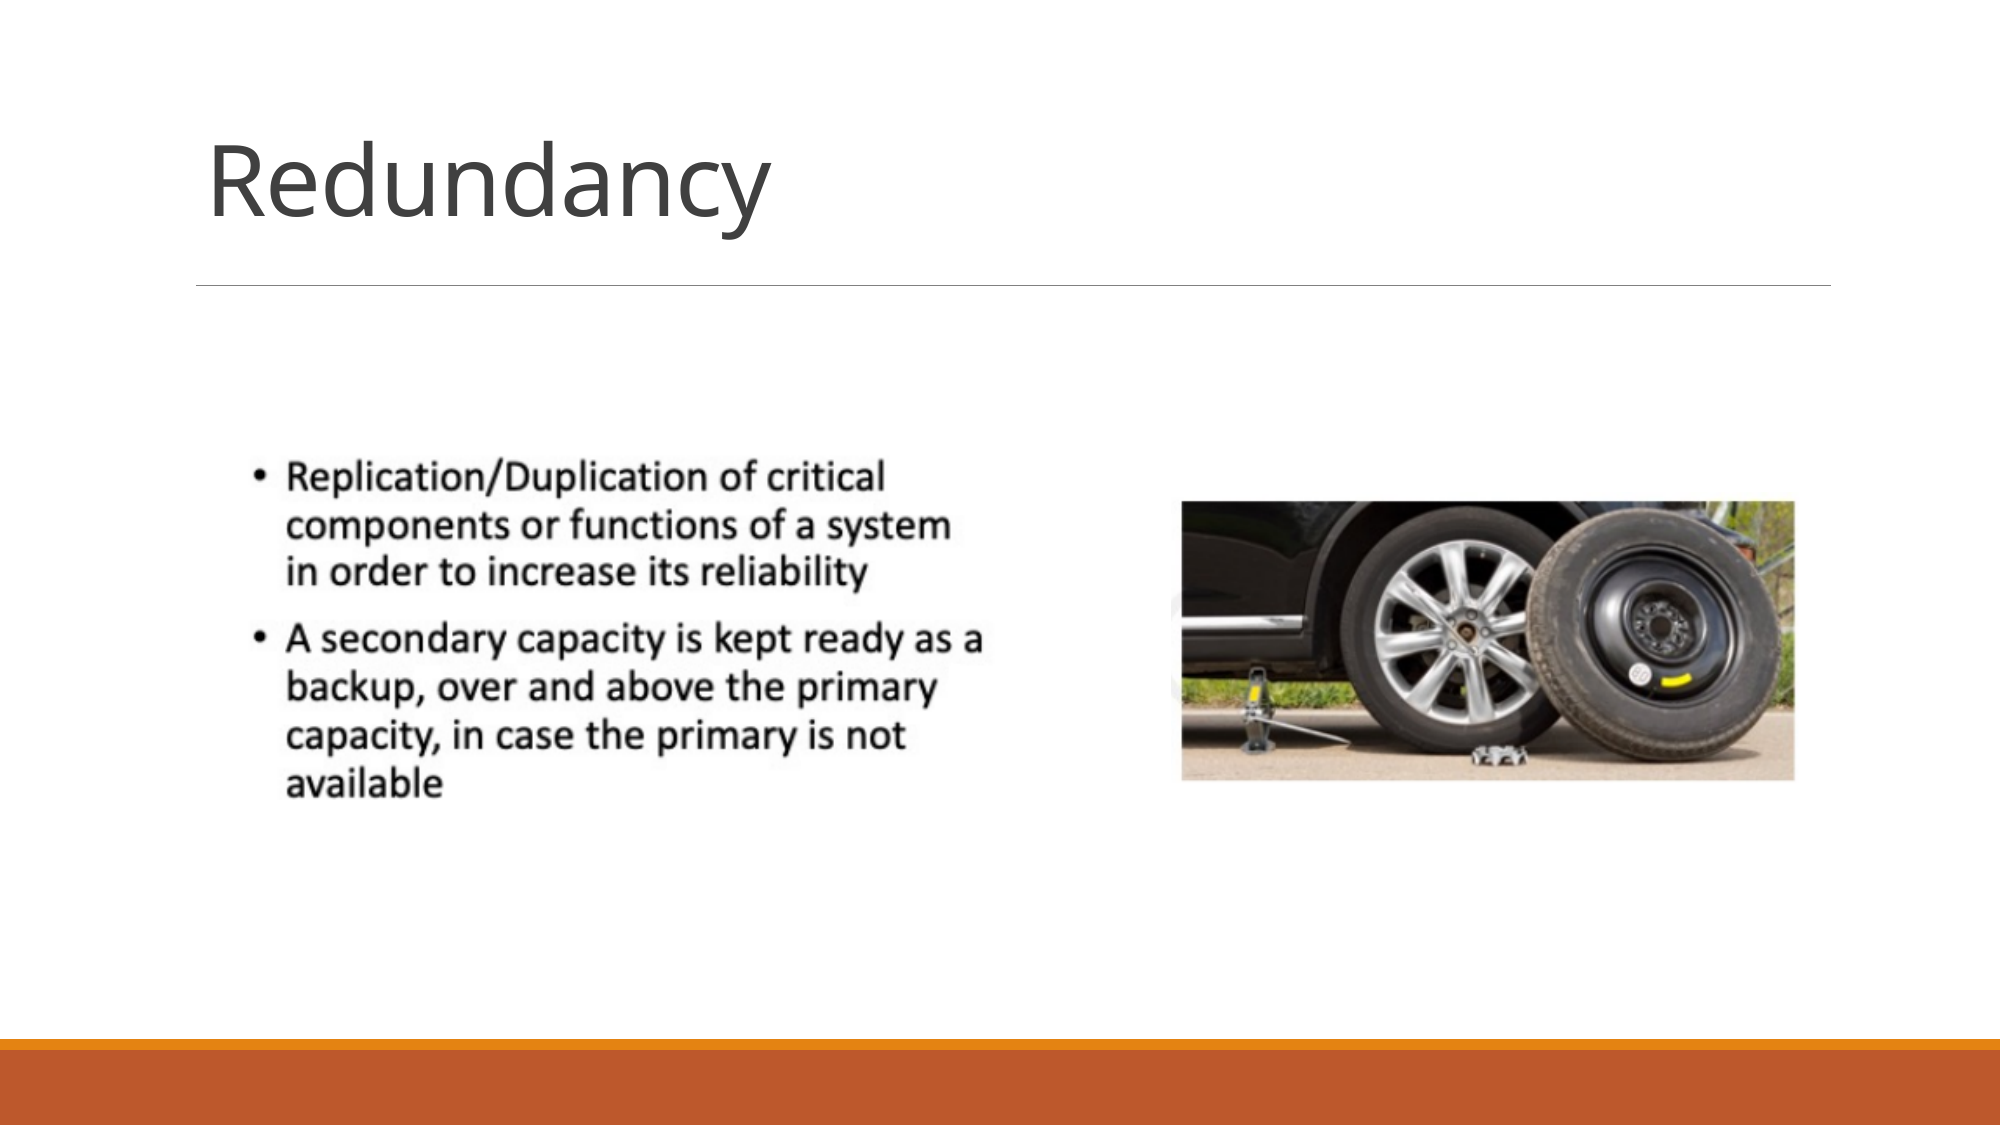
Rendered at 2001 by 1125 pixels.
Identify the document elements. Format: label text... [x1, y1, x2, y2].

picture [230, 427, 1015, 834]
picture [1171, 491, 1801, 790]
title Redundancy [190, 127, 1800, 244]
